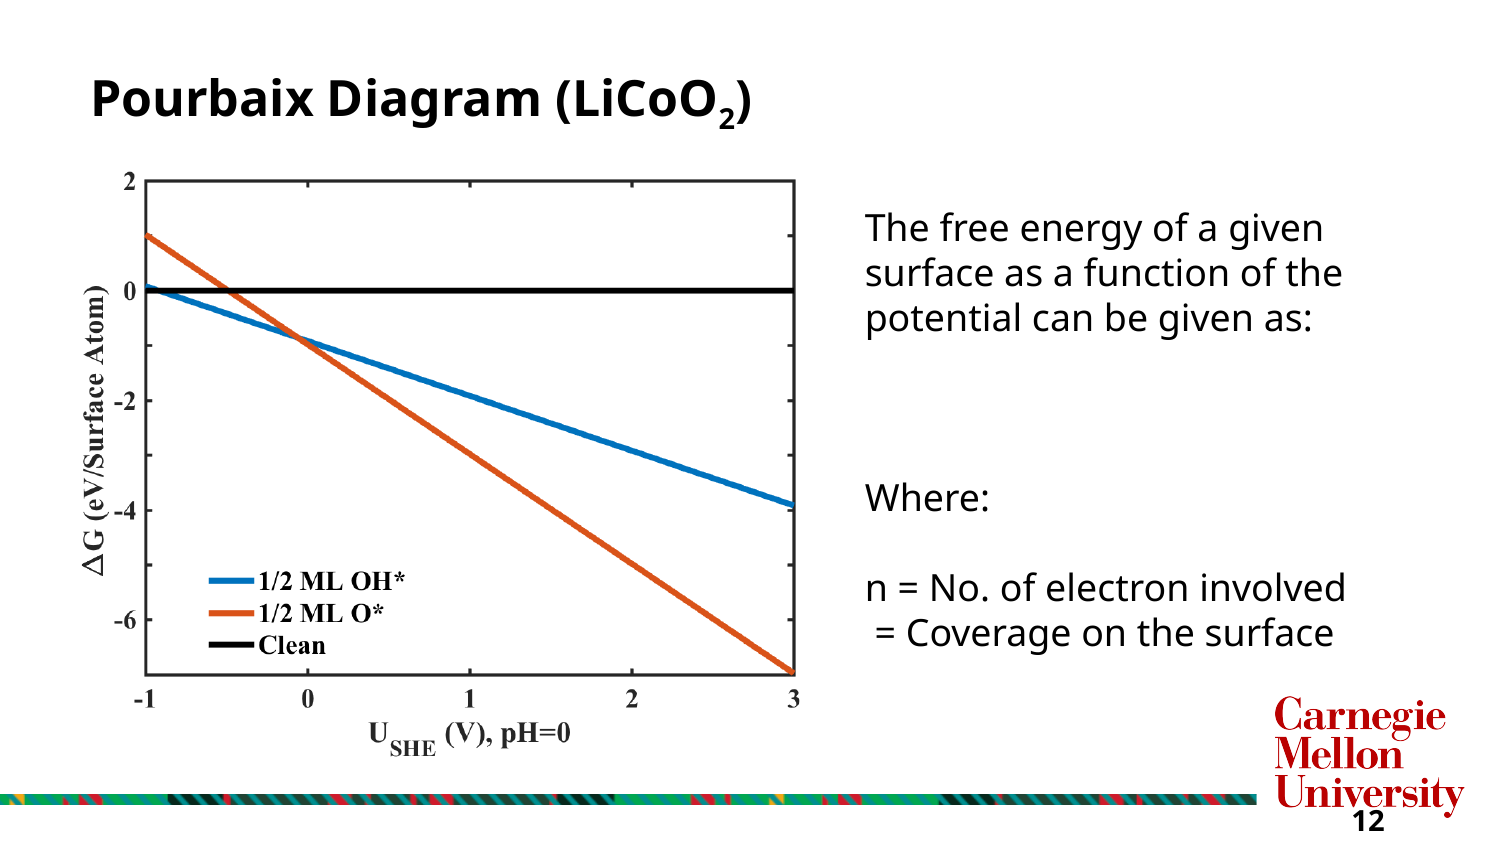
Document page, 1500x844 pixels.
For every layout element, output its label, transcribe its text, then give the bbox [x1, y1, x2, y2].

picture [1275, 696, 1465, 818]
picture [74, 159, 800, 762]
title Pourbaix Diagram (LiCoO2) [75, 59, 1425, 160]
picture [0, 794, 1257, 805]
slide_number 11 [1062, 799, 1400, 844]
